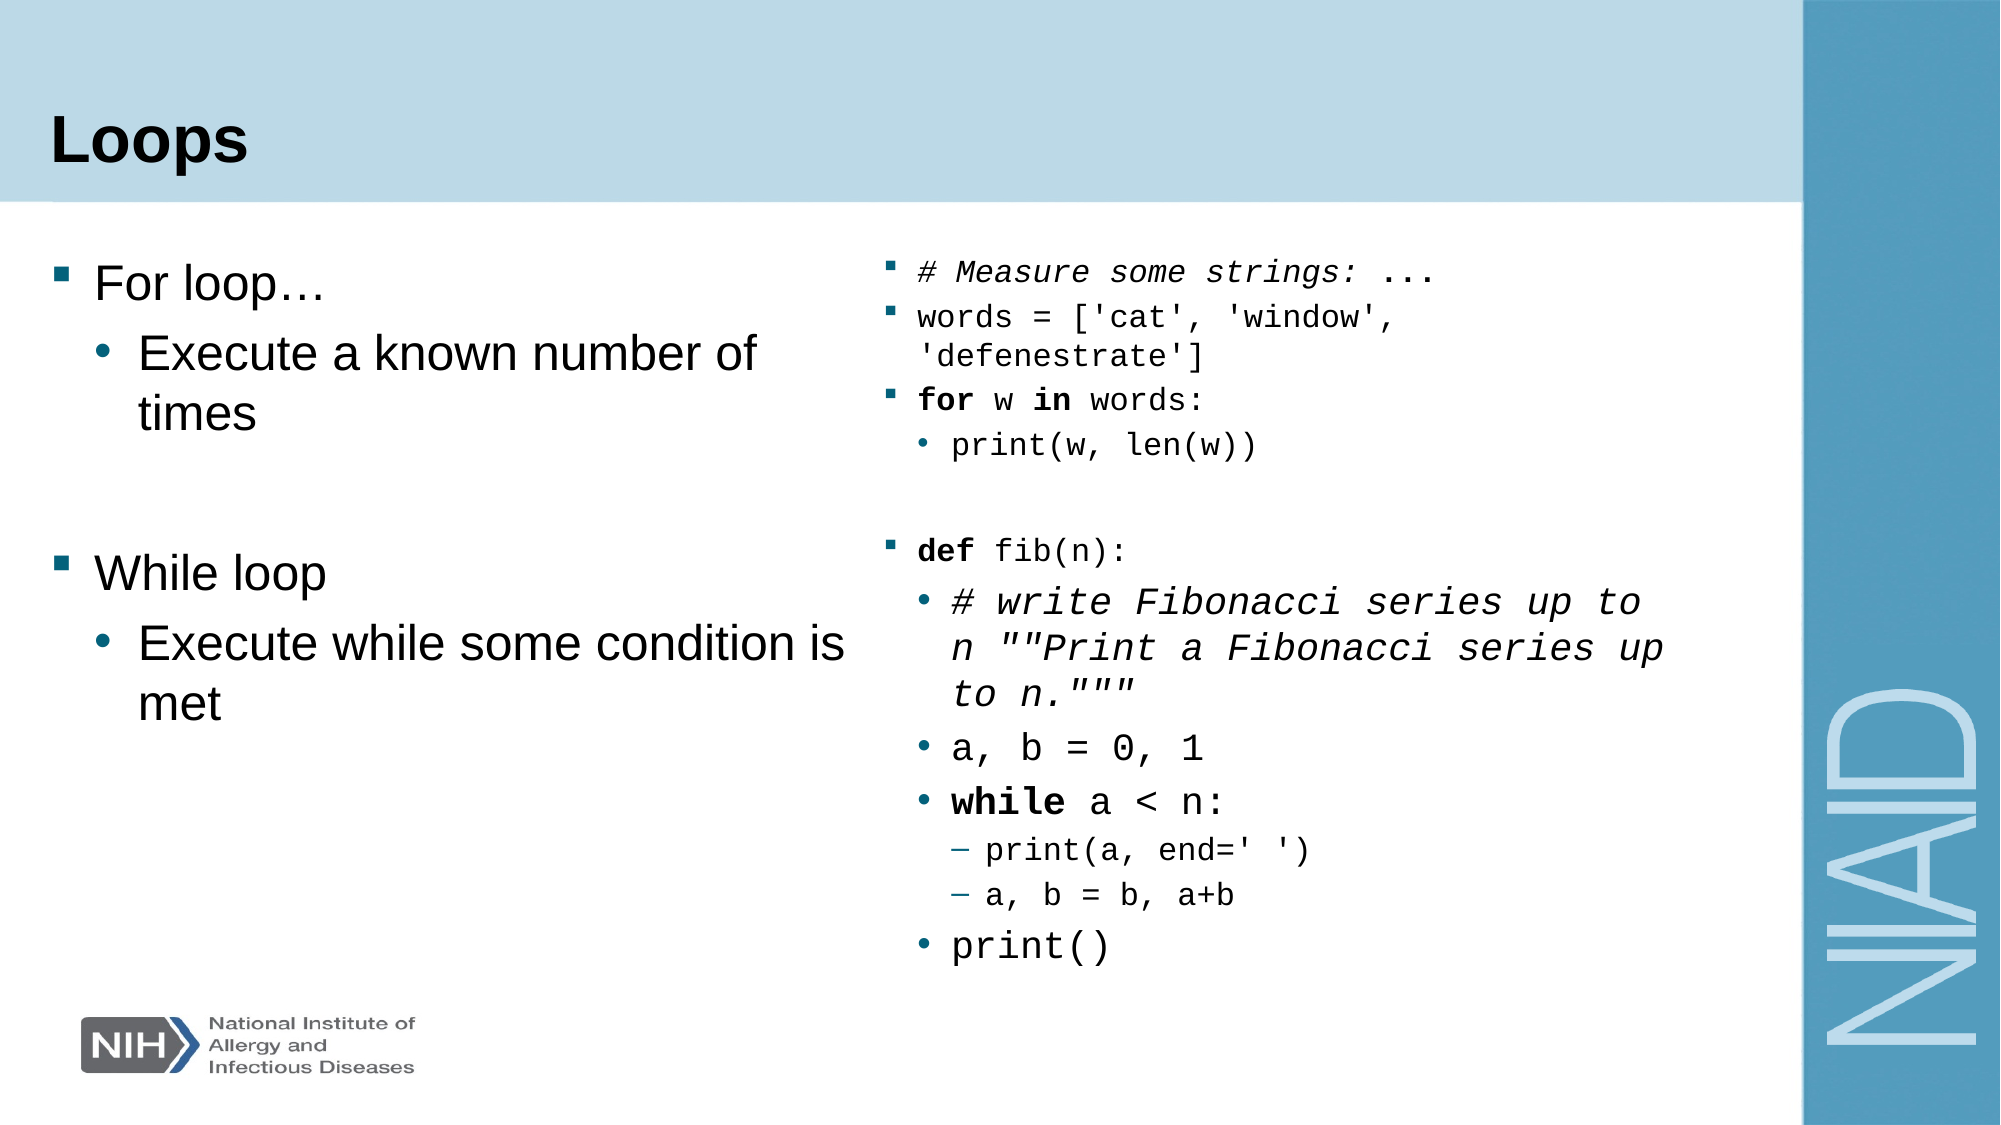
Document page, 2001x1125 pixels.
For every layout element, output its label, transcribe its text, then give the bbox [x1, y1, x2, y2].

picture [0, 0, 2000, 1125]
title Loops [50, 25, 1700, 176]
list # Measure some strings: ... words = ['cat', 'window', 'defenestrate'] for w in words: print(w, len(w)) def fib(n): # write Fibonacci series up to n ""Print a Fibonacci series up to n.""" a, b = 0, 1 while a < n: print(a, end=' ') a, b = b, a+b print() [883, 250, 1684, 975]
list For loop… Execute a known number of times While loop Execute while some condition is met [50, 250, 850, 975]
